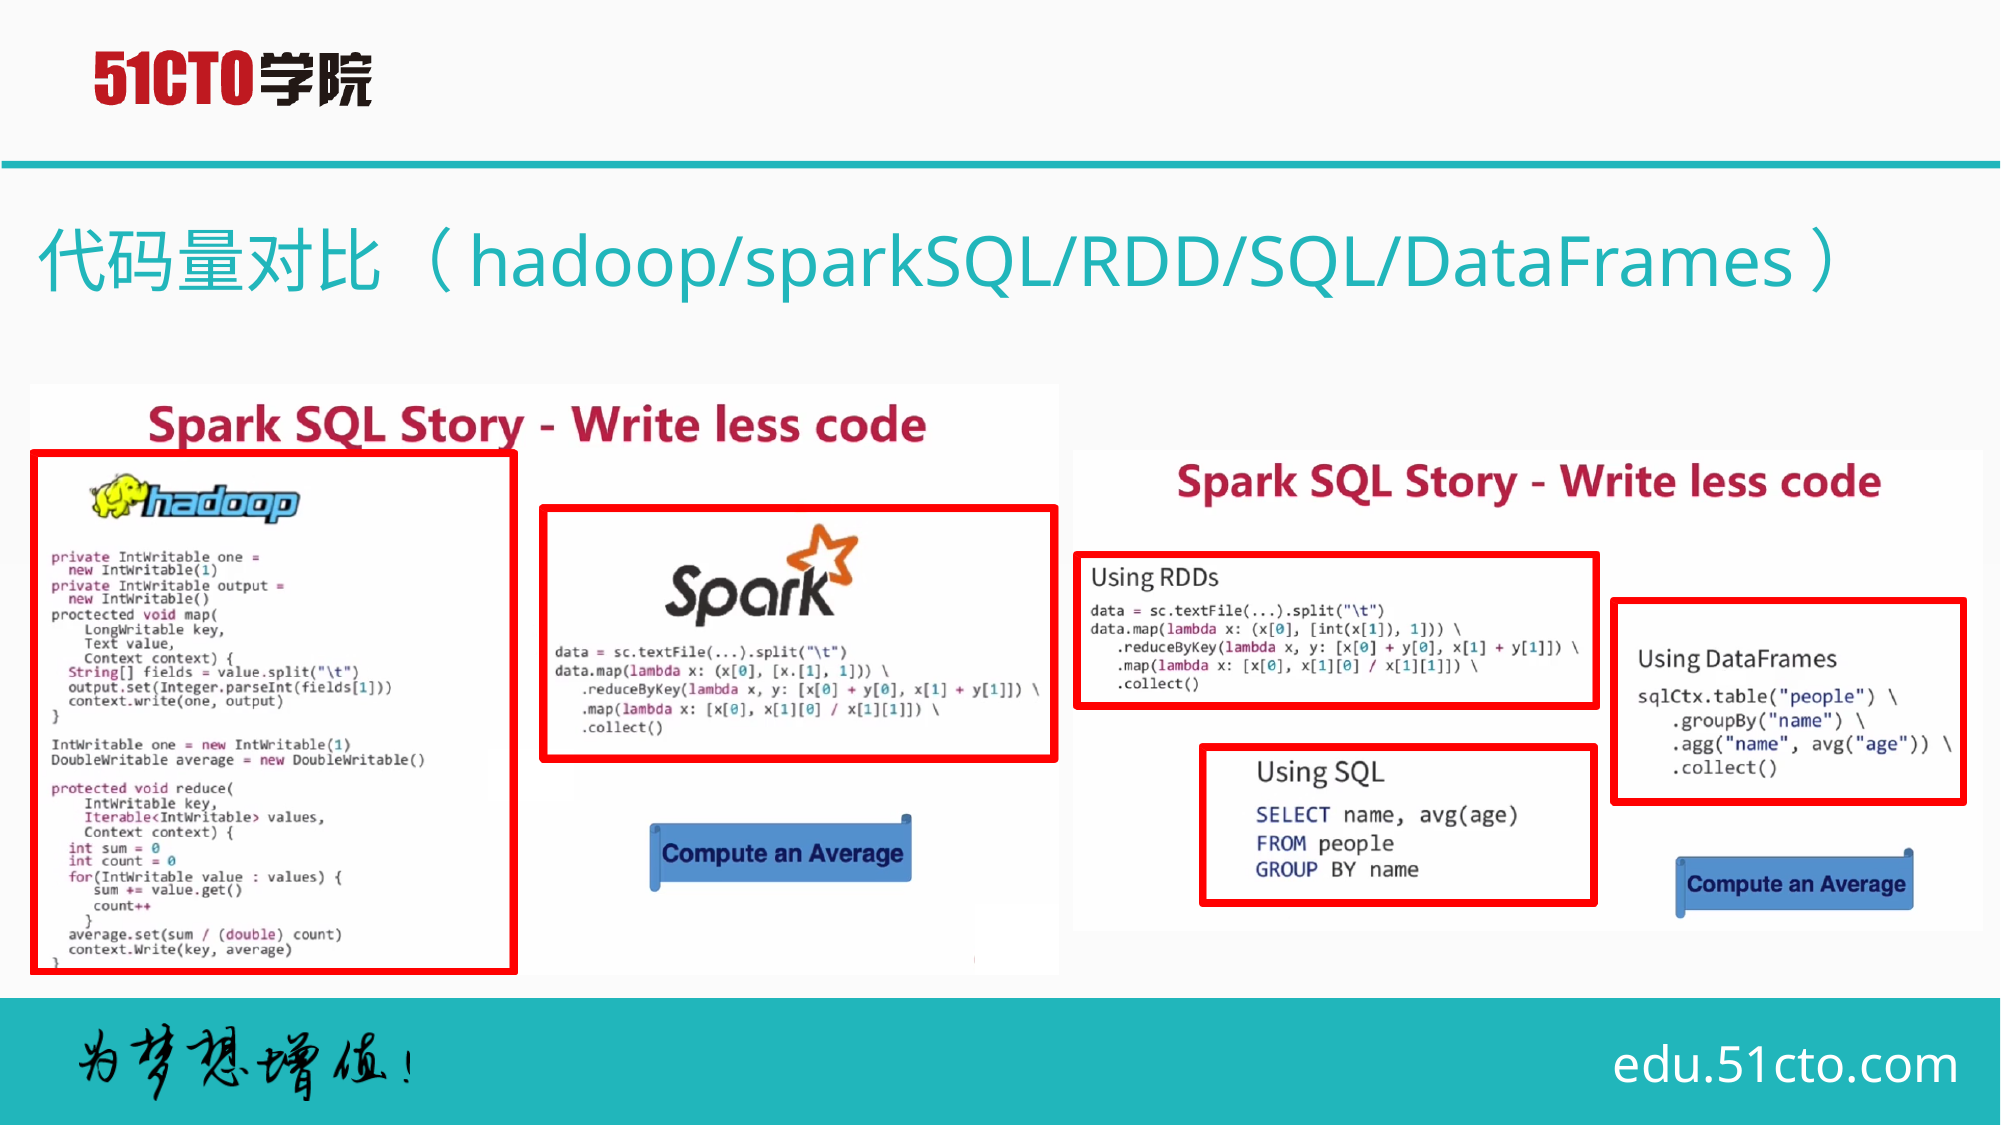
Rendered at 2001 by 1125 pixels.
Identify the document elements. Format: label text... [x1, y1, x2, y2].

picture [79, 1023, 410, 1101]
picture [90, 42, 375, 111]
picture [1072, 450, 1983, 931]
title 代码量对比（hadoop/sparkSQL/RDD/SQL/DataFrames） [29, 199, 1949, 319]
picture [30, 384, 1059, 975]
